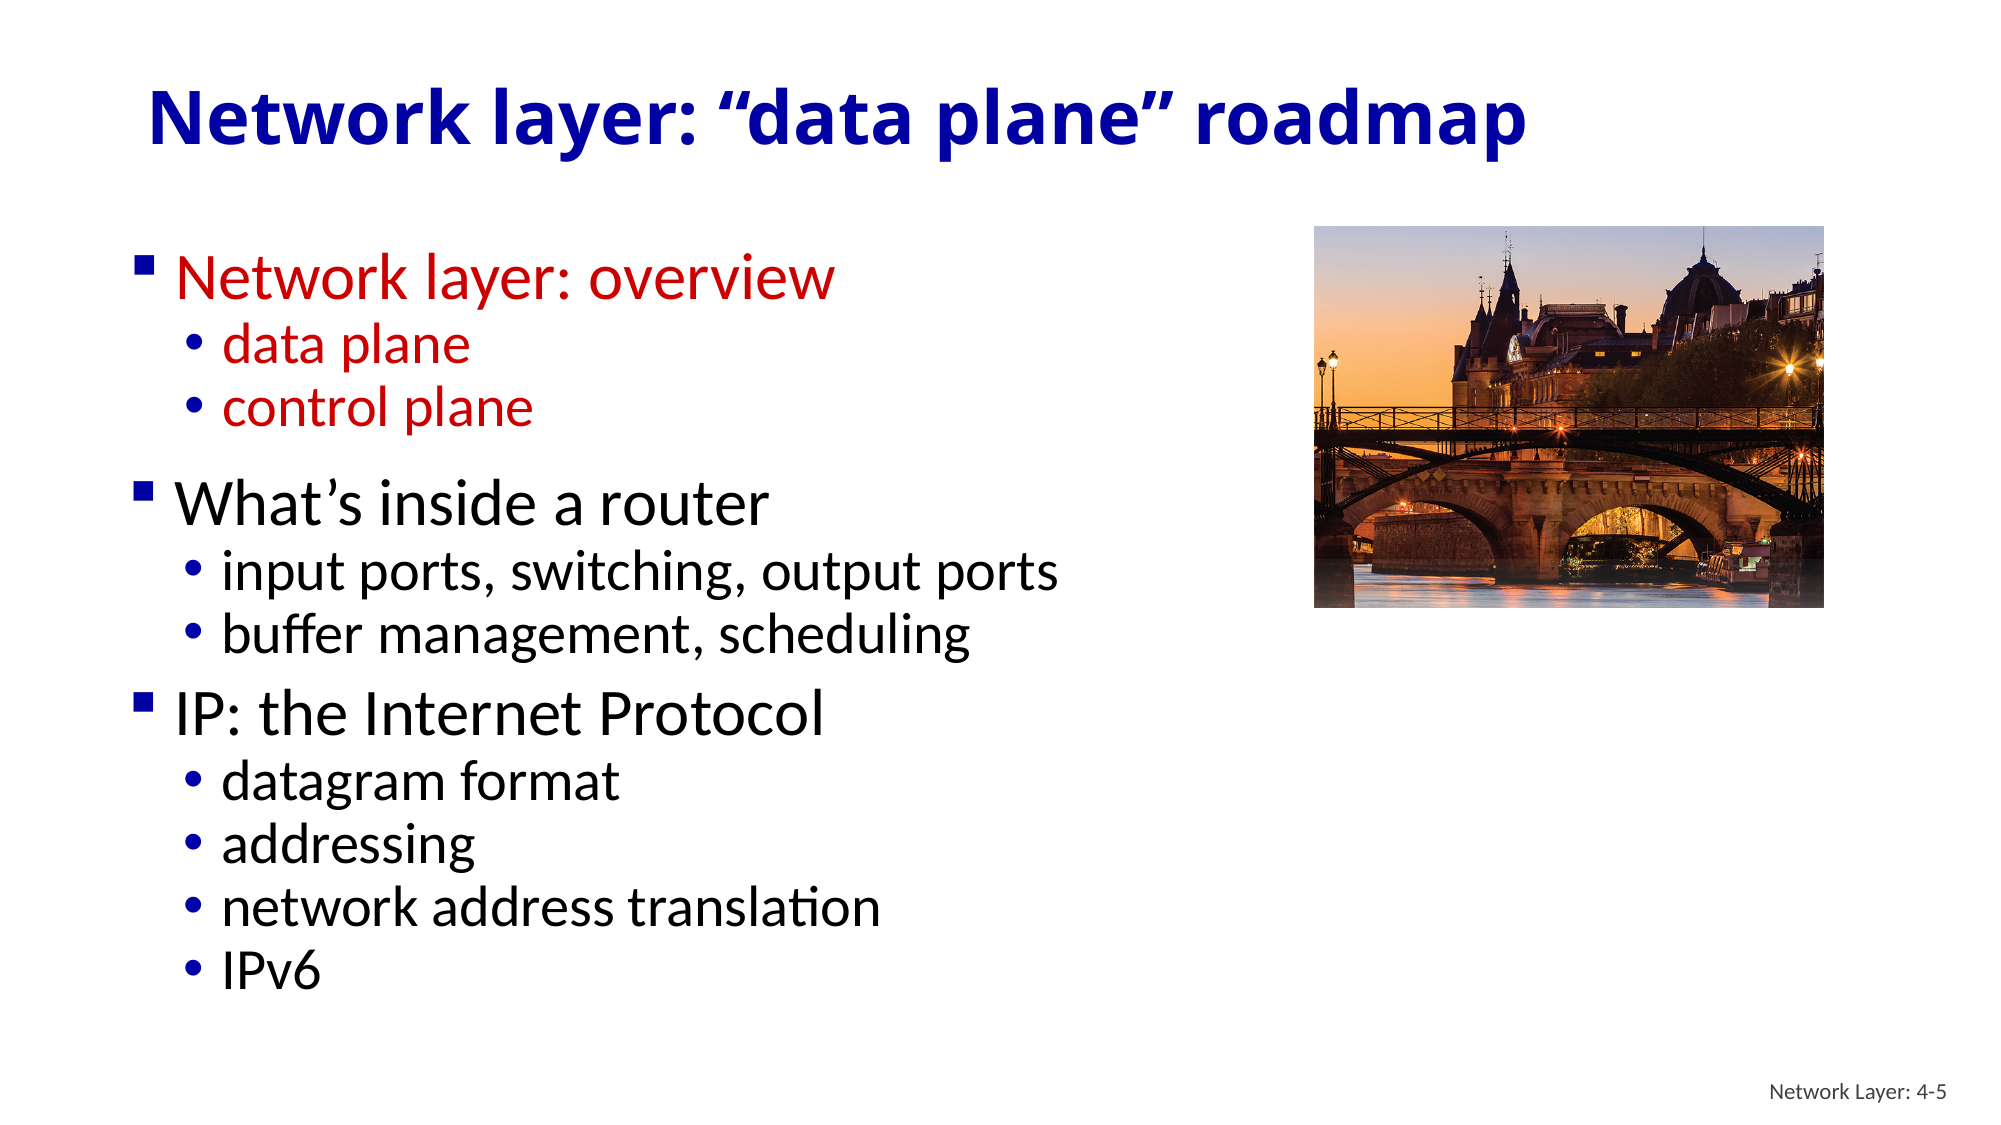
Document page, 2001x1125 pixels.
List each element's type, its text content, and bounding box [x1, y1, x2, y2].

title Network layer: “data plane” roadmap [131, 47, 1856, 195]
picture [1314, 226, 1824, 608]
list Network layer: overview data plane control plane [93, 234, 1180, 1055]
text_box What’s inside a router input ports, switching, output ports buffer management, scheduling IP: the Internet Protocol datagram format addressing network address translation IPv6 [92, 460, 1178, 1029]
slide_number Network Layer: 4-5 [1512, 1060, 1963, 1121]
